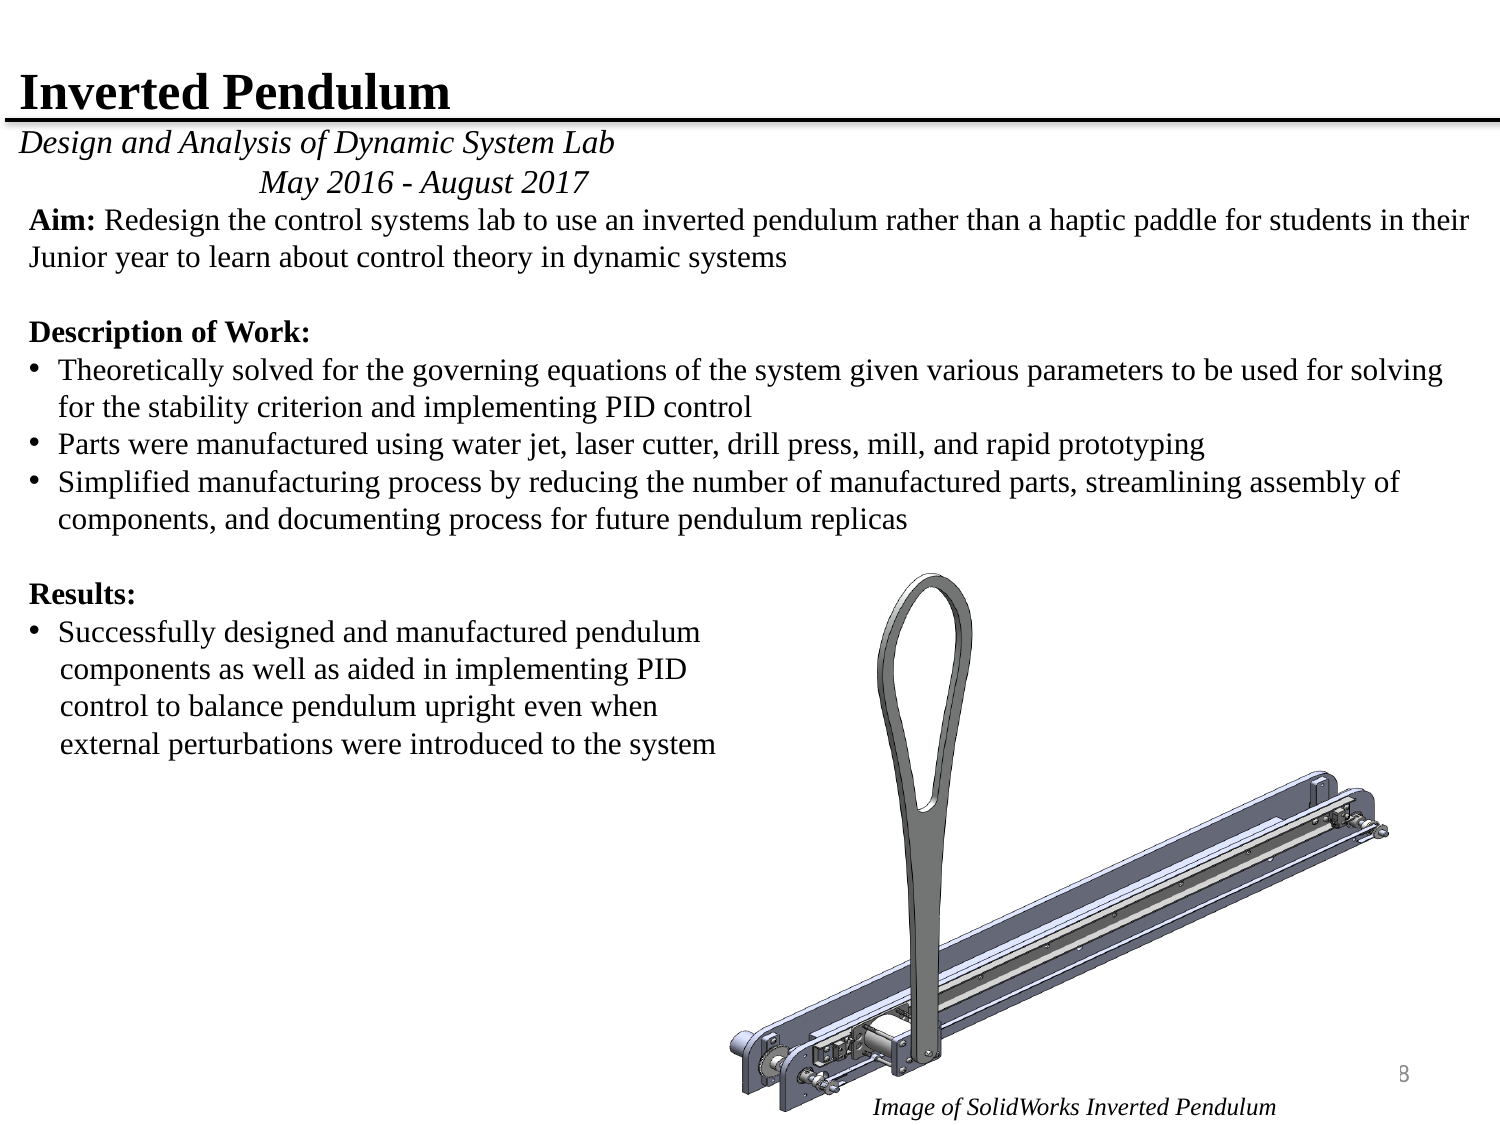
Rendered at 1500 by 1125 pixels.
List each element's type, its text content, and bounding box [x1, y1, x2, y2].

picture [724, 571, 1401, 1116]
slide_number 28 [1404, 1042, 1425, 1103]
text_box Aim: Redesign the control systems lab to use an inverted pendulum rather than a haptic paddle for students in their Junior year to learn about control theory in dynamic systems Description of Work: Theoretically solved for the governing equations of the system given various parameters to be used for solving for the stability criterion and implementing PID control Parts were manufactured using water jet, laser cutter, drill press, mill, and rapid prototyping Simplified manufacturing process by reducing the number of manufactured parts, streamlining assembly of components, and documenting process for future pendulum replicas Results: Successfully designed and manufactured pendulum components as well as aided in implementing PID control to balance pendulum upright even when external perturbations were introduced to the system [13, 191, 1497, 768]
text_box Inverted Pendulum [16, 55, 1400, 116]
text_box Design and Analysis of Dynamic System Lab May 2016 - August 2017 [15, 128, 1498, 203]
